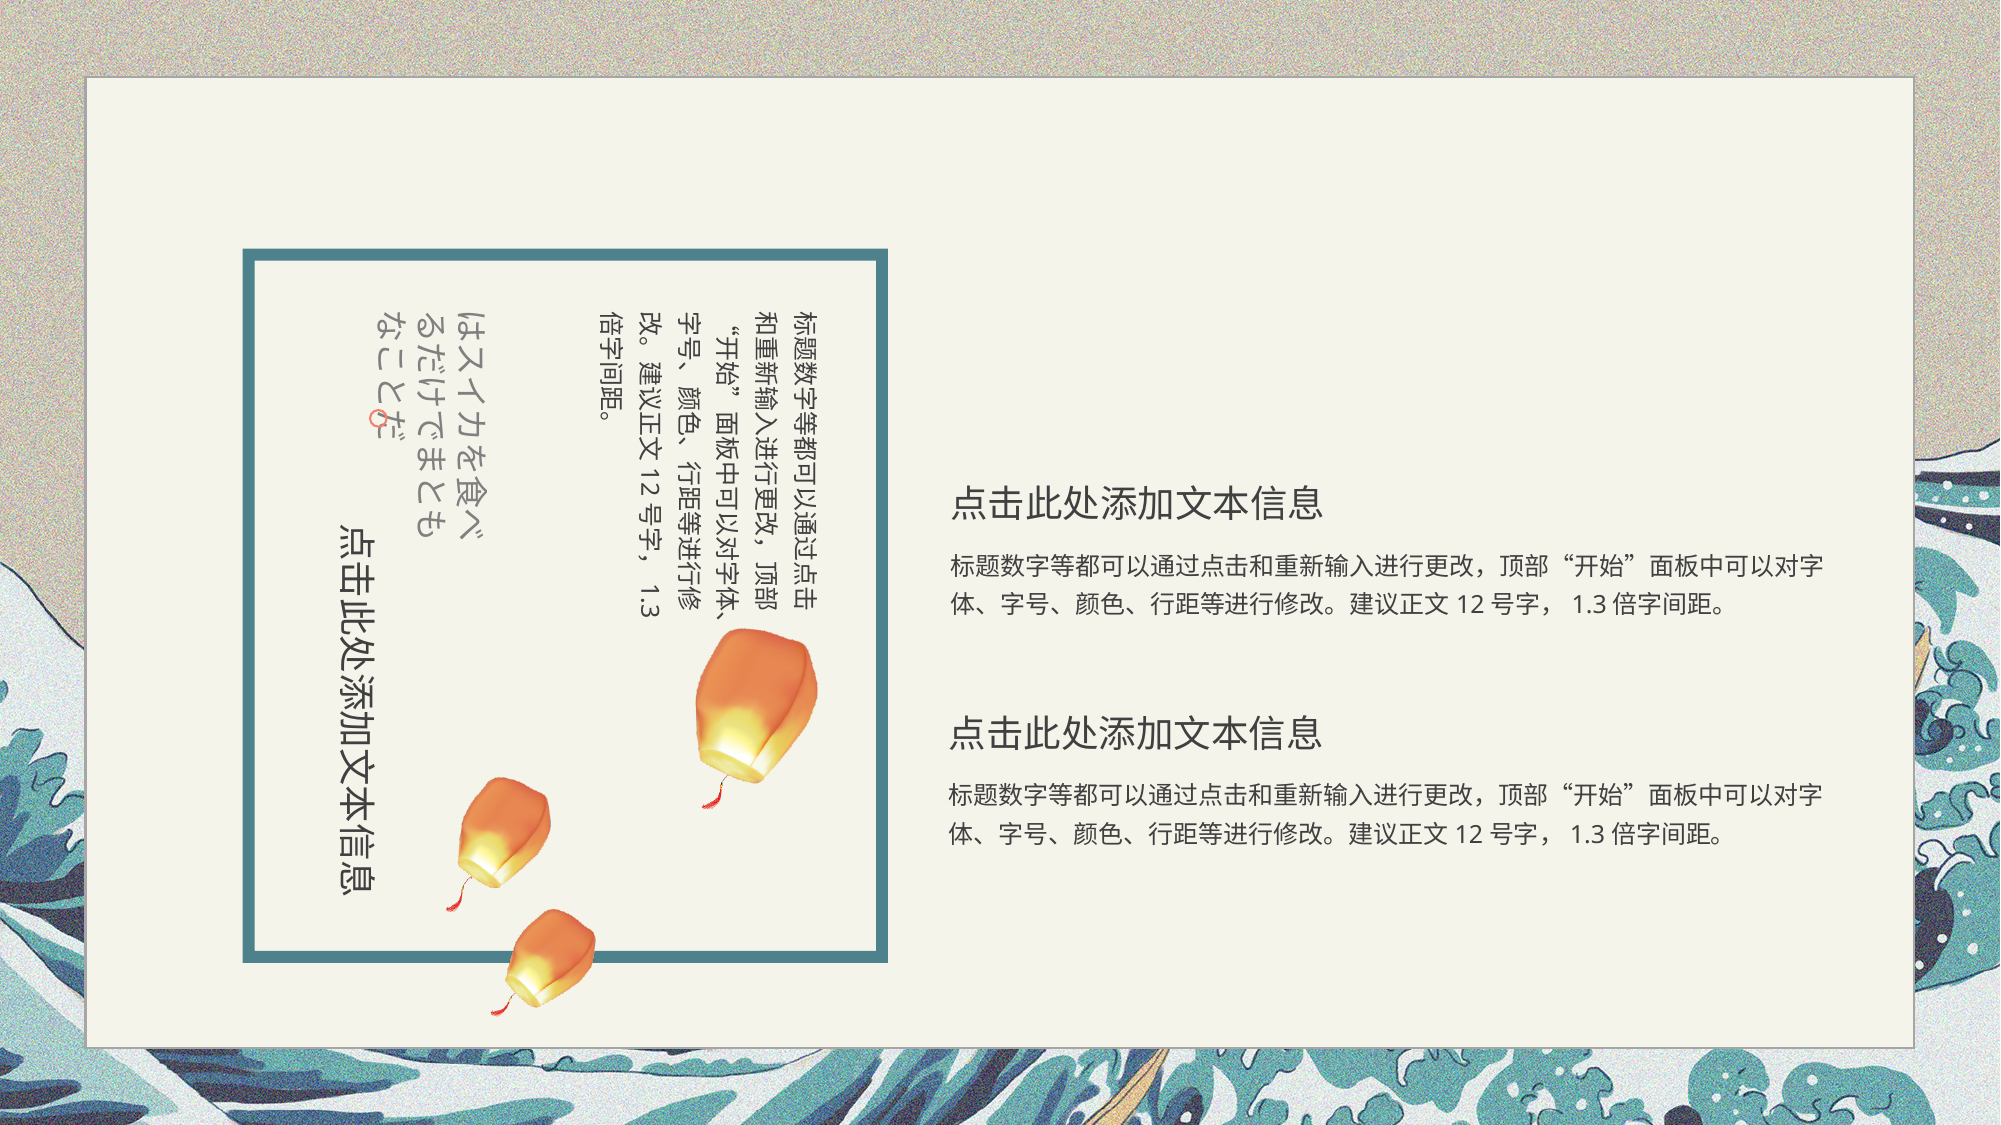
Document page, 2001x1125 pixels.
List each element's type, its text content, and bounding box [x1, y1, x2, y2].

picture [0, 0, 2000, 1125]
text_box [348, 294, 500, 588]
text_box 点击此处添加文本信息 [933, 702, 1456, 762]
text_box 标题数字等都可以通过点击和重新输入进行更改，顶部“开始”面板中可以对字体、字号、颜色、行距等进行修改。建议正文12号字，1.3倍字间距。 [611, 297, 839, 624]
text_box 标题数字等都可以通过点击和重新输入进行更改，顶部“开始”面板中可以对字体、字号、颜色、行距等进行修改。建议正文12号字，1.3倍字间距。 [935, 533, 1857, 627]
text_box [242, 248, 889, 964]
text_box 标题数字等都可以通过点击和重新输入进行更改，顶部“开始”面板中可以对字体、字号、颜色、行距等进行修改。建议正文12号字，1.3倍字间距。 [933, 763, 1856, 857]
text_box 点击此处添加文本信息 [935, 472, 1458, 533]
text_box 点击此处添加文本信息 [313, 497, 389, 913]
